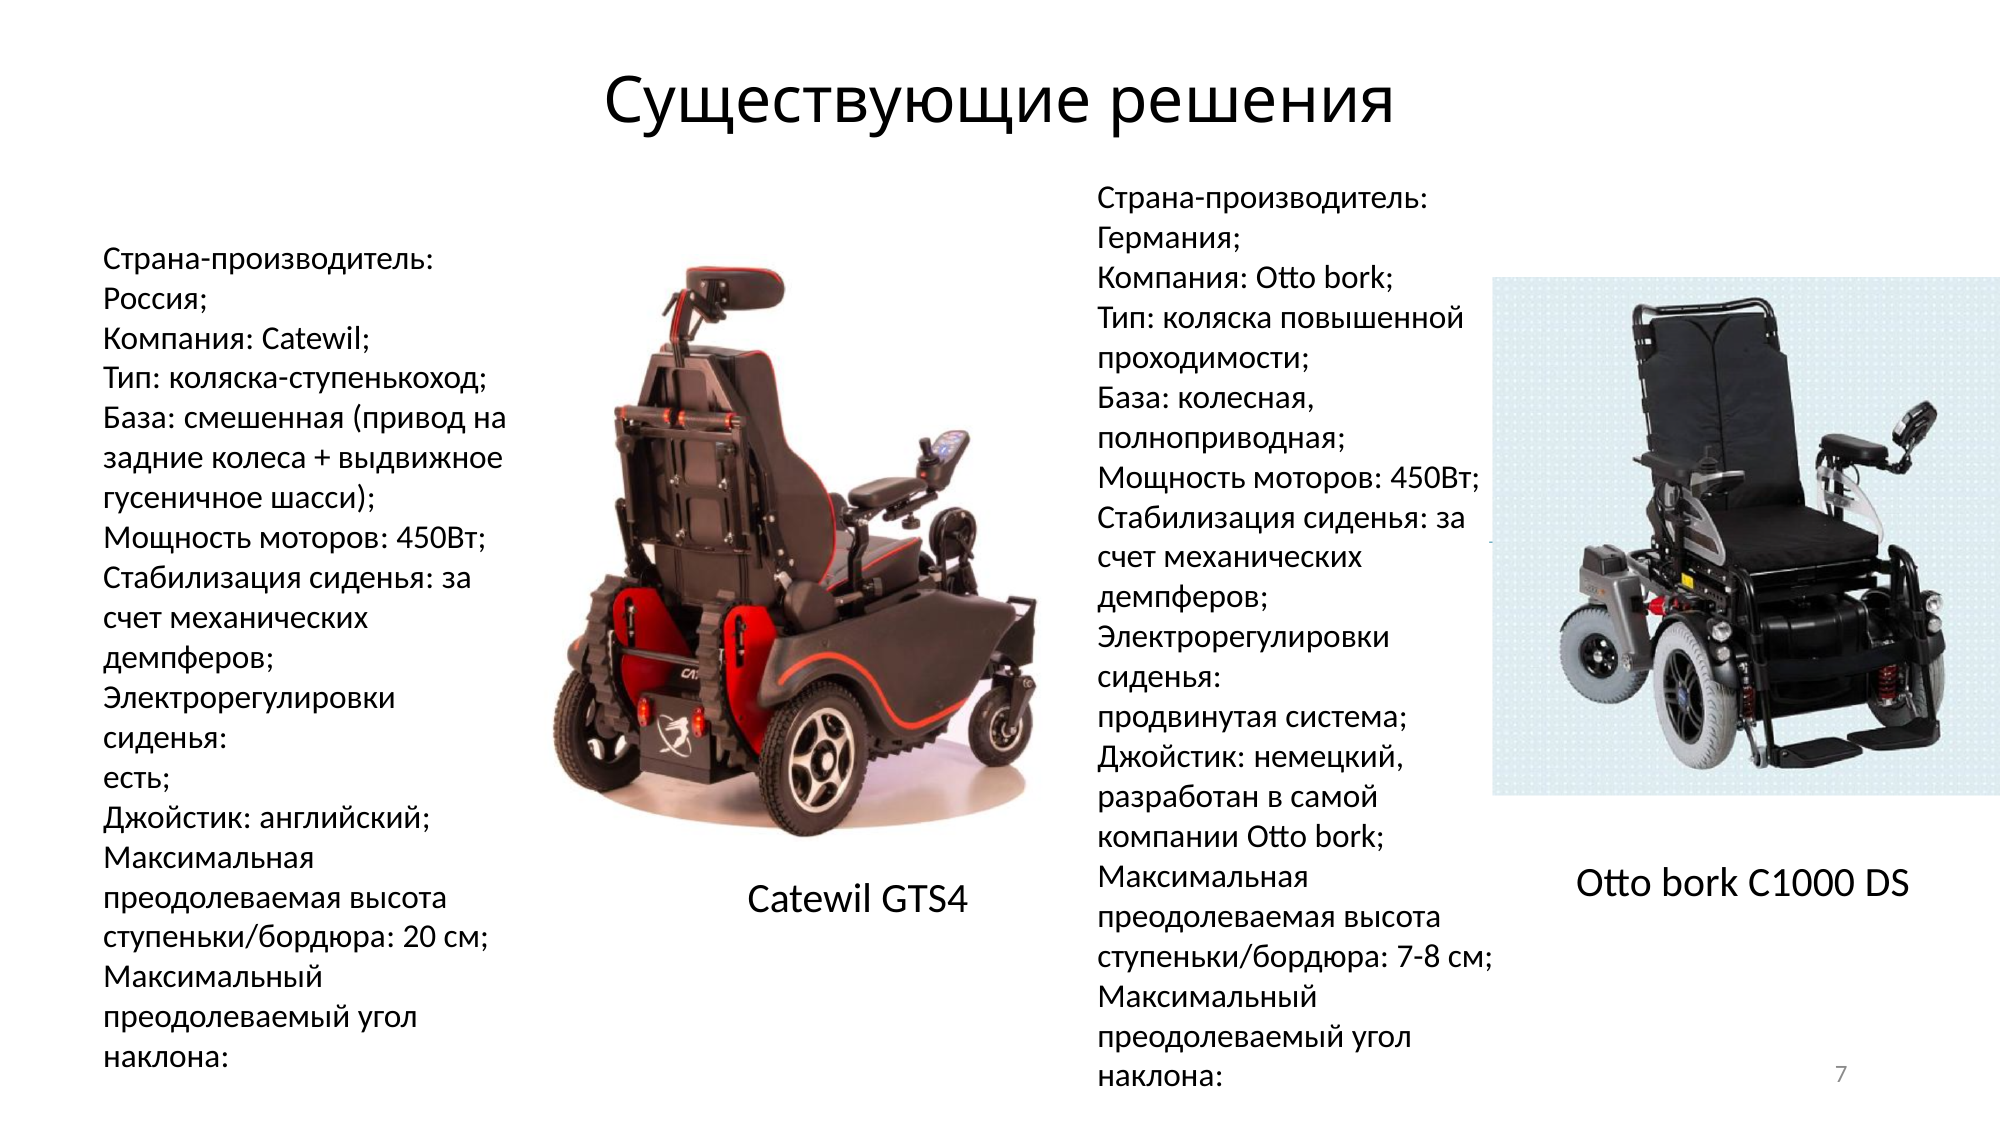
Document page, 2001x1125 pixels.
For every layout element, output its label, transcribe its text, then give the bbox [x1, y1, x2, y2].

slide_number 7 [1412, 1042, 1863, 1103]
picture [500, 254, 1058, 864]
picture [1485, 277, 2000, 800]
text_box Otto bork C1000 DS [1561, 846, 1926, 912]
text_box Catewil GTS4 [633, 863, 1083, 929]
title Существующие решения [137, 59, 1863, 145]
